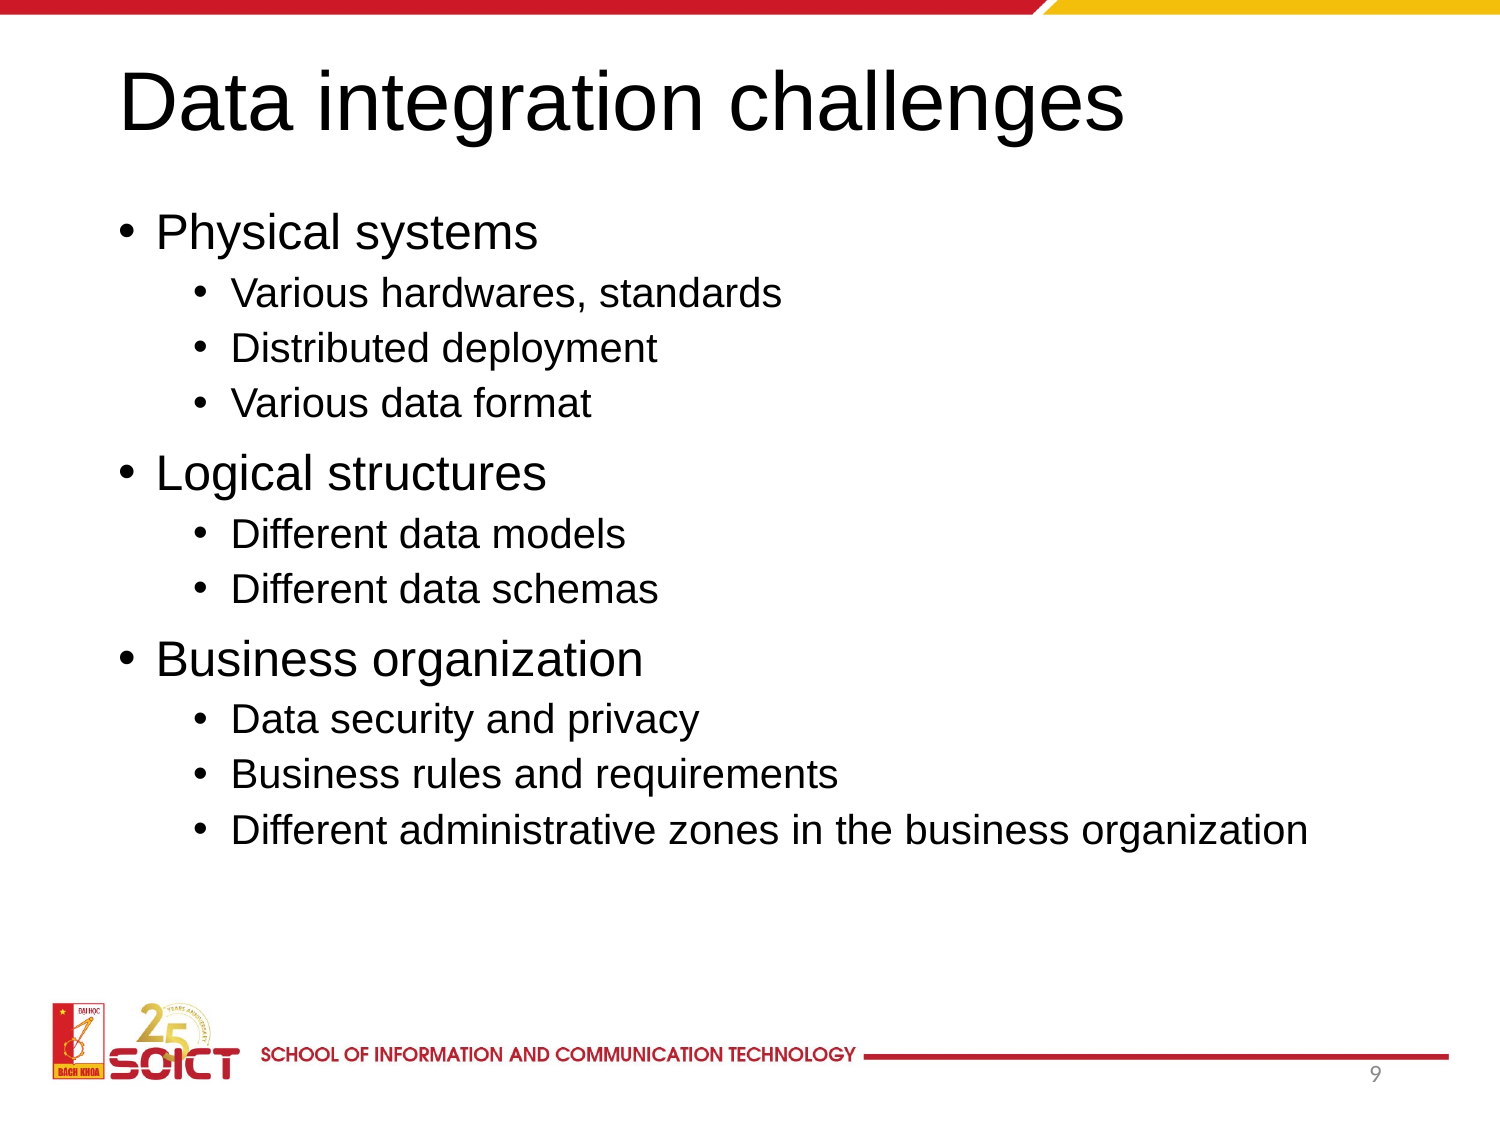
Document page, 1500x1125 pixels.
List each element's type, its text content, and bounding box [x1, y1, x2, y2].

picture [0, 0, 1500, 1125]
title Data integration challenges [103, 29, 1397, 179]
list Physical systems Various hardwares, standards Distributed deployment Various data format Logical structures Different data models Different data schemas Business organization Data security and privacy Business rules and requirements Different administrative zones in the business organization [103, 199, 1397, 1014]
slide_number 9 [1059, 1042, 1397, 1103]
